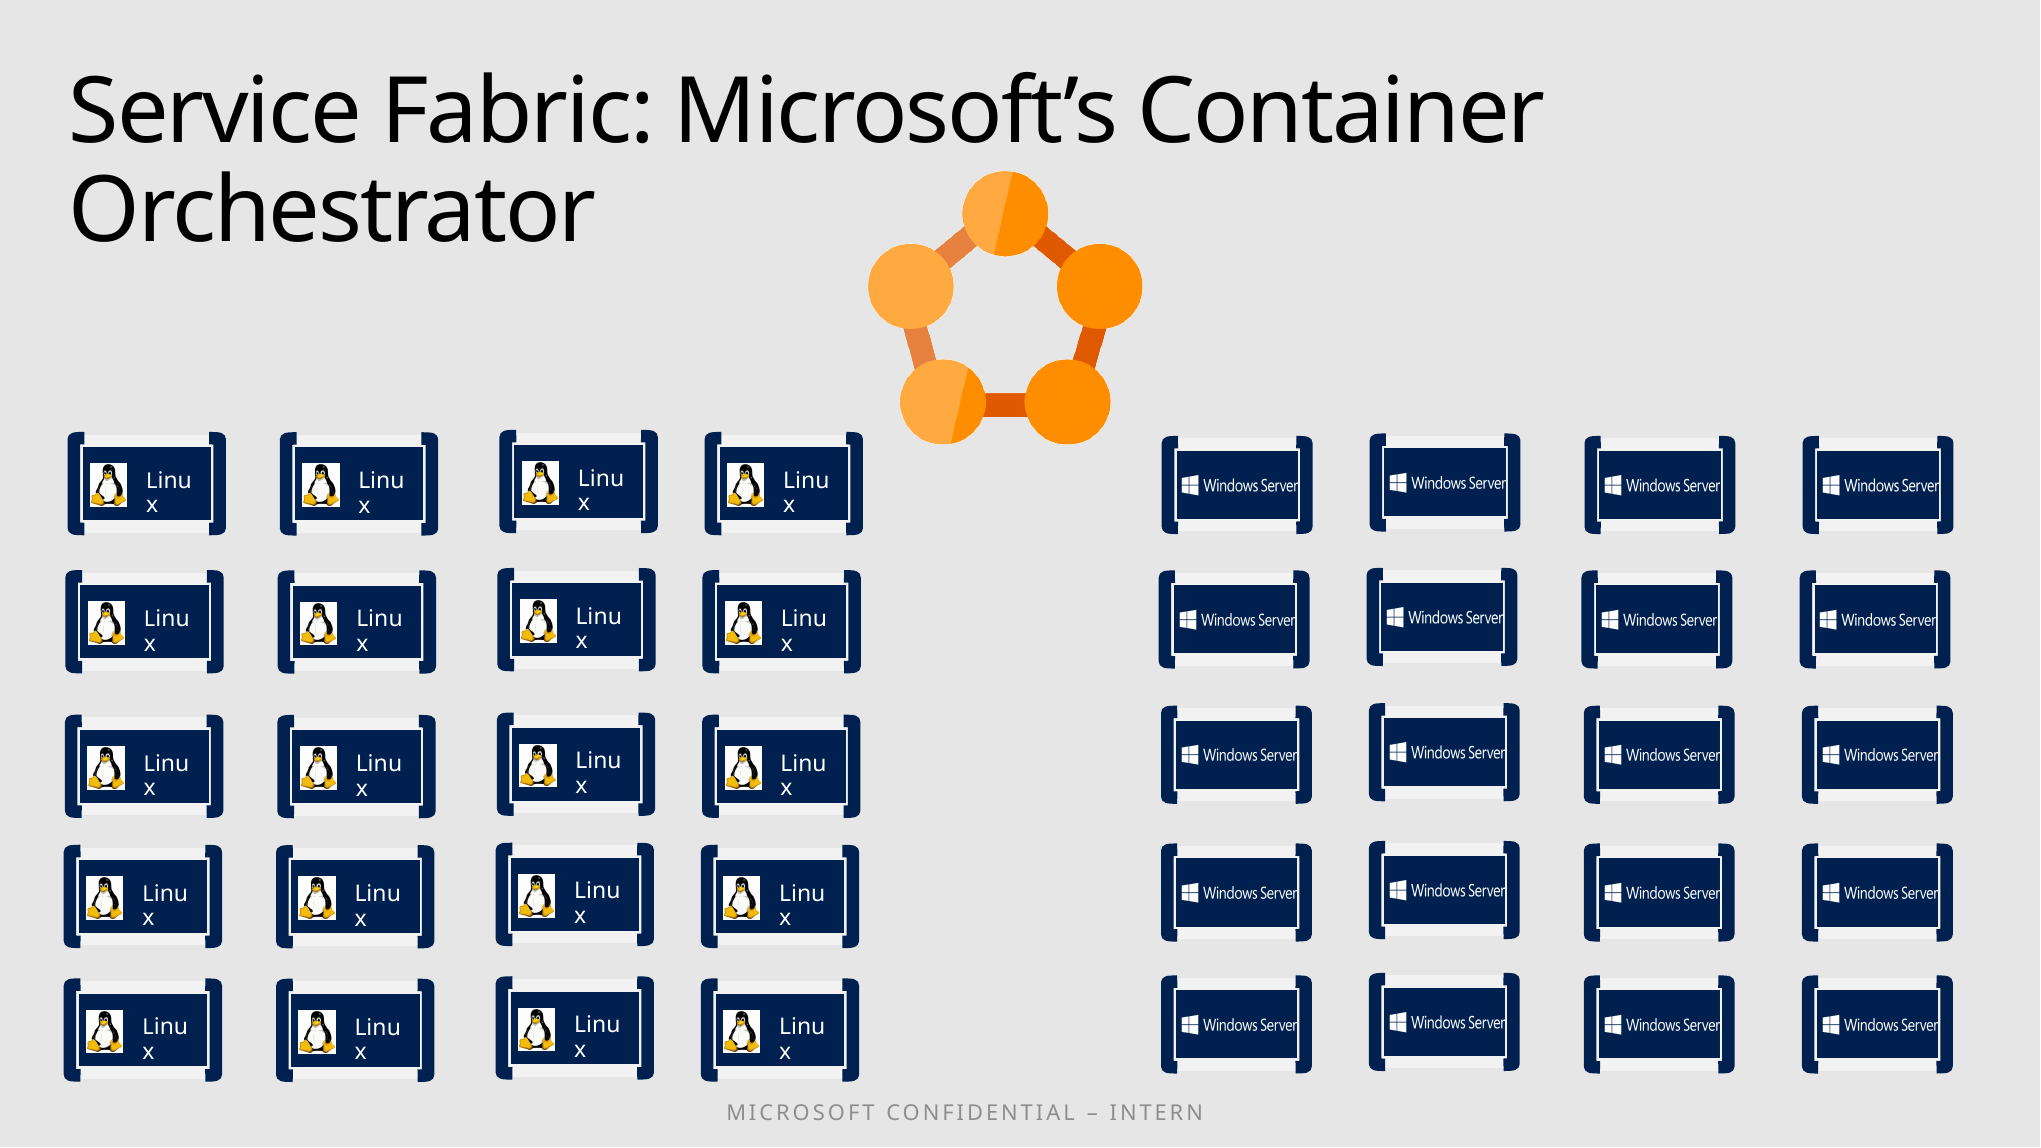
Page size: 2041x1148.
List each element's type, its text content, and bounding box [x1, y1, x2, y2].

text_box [1164, 573, 1945, 663]
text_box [69, 982, 862, 1076]
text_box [73, 435, 866, 530]
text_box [1166, 846, 1947, 936]
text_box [70, 718, 864, 813]
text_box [1167, 439, 1948, 529]
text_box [71, 573, 864, 668]
title Service Fabric: Microsoft’s Container Orchestrator [45, 48, 1996, 199]
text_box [69, 848, 862, 943]
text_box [1166, 978, 1947, 1068]
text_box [1166, 709, 1947, 798]
picture [867, 169, 1143, 445]
